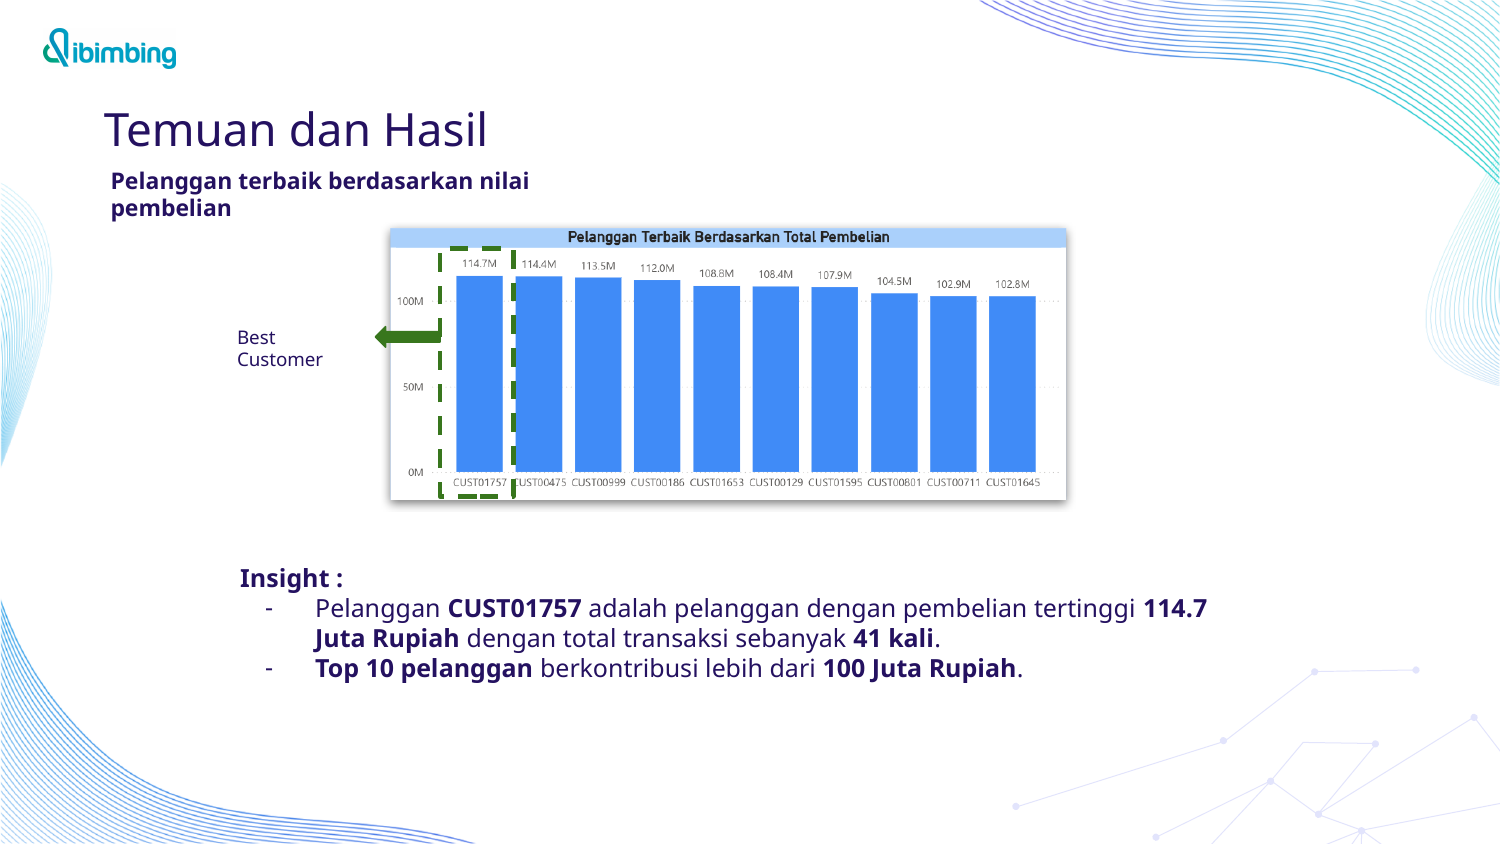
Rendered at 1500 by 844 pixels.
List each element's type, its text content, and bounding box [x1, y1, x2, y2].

text_box [376, 327, 385, 347]
picture [166, 51, 172, 59]
text_box Best Customer [221, 310, 376, 386]
picture [1, 1, 1499, 843]
subtitle Insight : Pelanggan CUST01757 adalah pelanggan dengan pembelian tertinggi 114.7 Juta Rupiah dengan total transaksi sebanyak 41 kali. Top 10 pelanggan berkontribusi lebih dari 100 Juta Rupiah. [225, 547, 1235, 730]
text_box Pelanggan terbaik berdasarkan nilai pembelian [95, 151, 623, 237]
title Temuan dan Hasil [89, 85, 588, 180]
picture [54, 33, 63, 53]
picture [43, 27, 177, 69]
